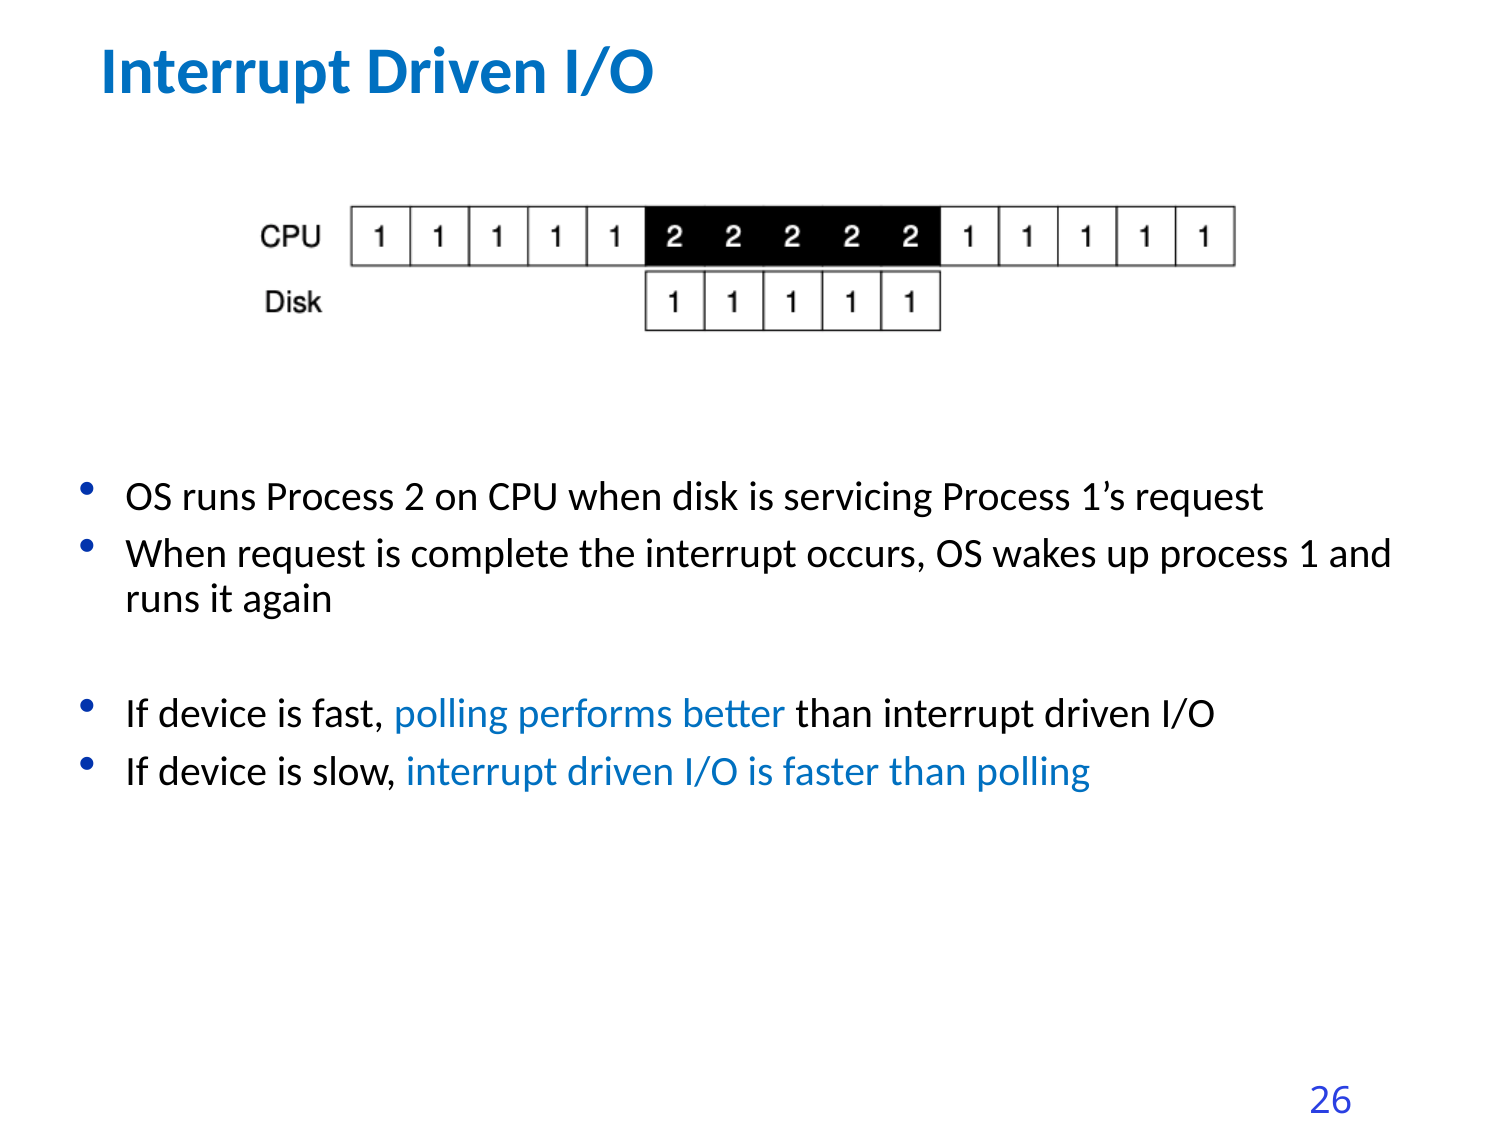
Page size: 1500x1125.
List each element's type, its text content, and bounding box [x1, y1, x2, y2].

text_box OS runs Process 2 on CPU when disk is servicing Process 1’s request When request is complete the interrupt occurs, OS wakes up process 1 and runs it again If device is fast, polling performs better than interrupt driven I/O If device is slow, interrupt driven I/O is faster than polling [63, 467, 1437, 1046]
picture [170, 167, 1268, 357]
list [99, 149, 1400, 467]
title Interrupt Driven I/O [85, 28, 1353, 117]
